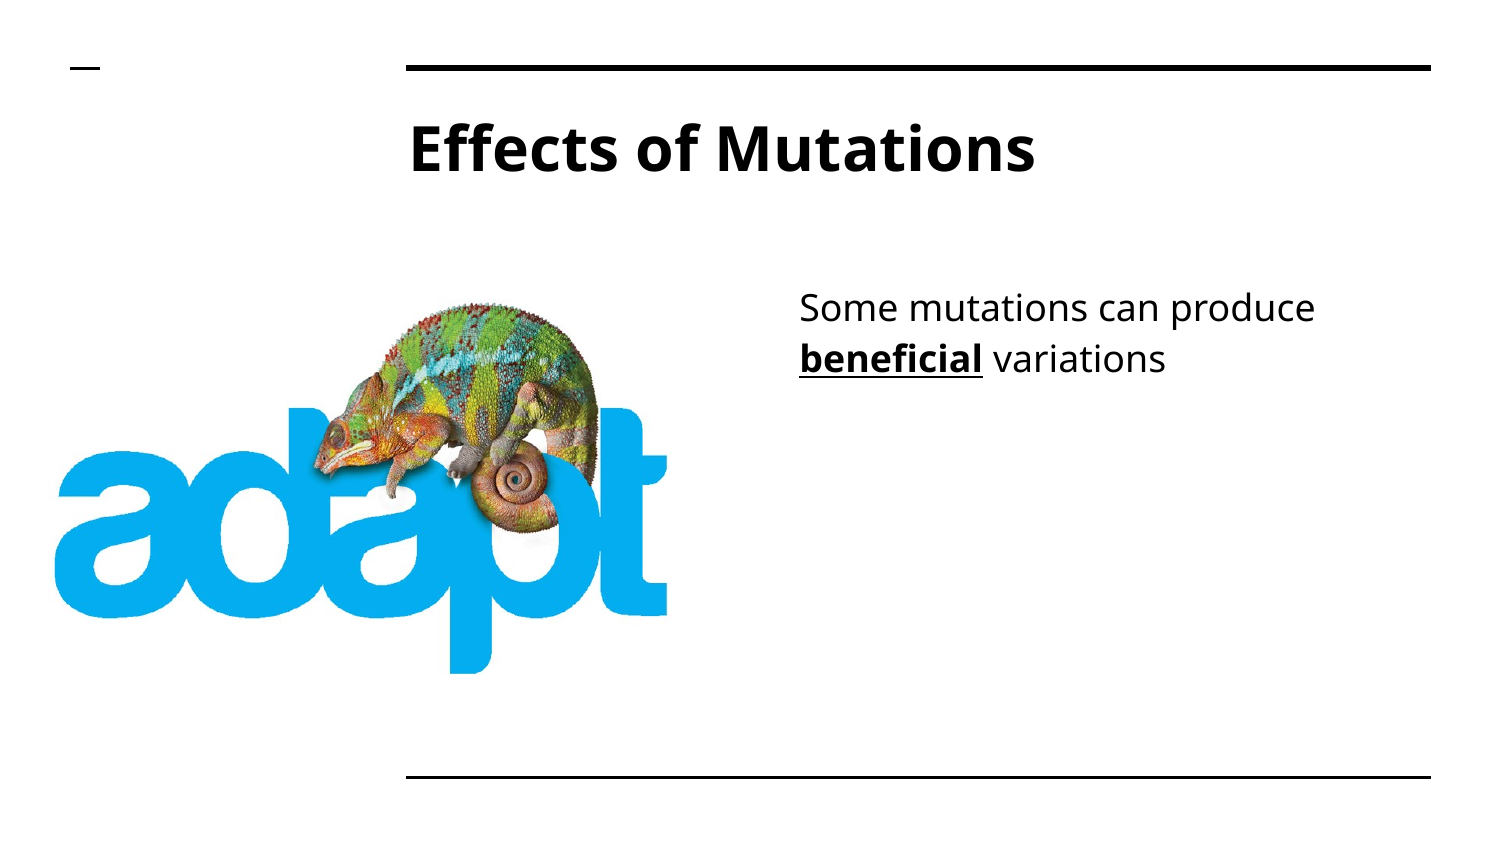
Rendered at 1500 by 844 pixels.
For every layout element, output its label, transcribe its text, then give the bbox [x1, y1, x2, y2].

title Effects of Mutations [393, 94, 1431, 199]
picture [47, 298, 672, 675]
list Some mutations can produce beneficial variations [784, 261, 1433, 755]
